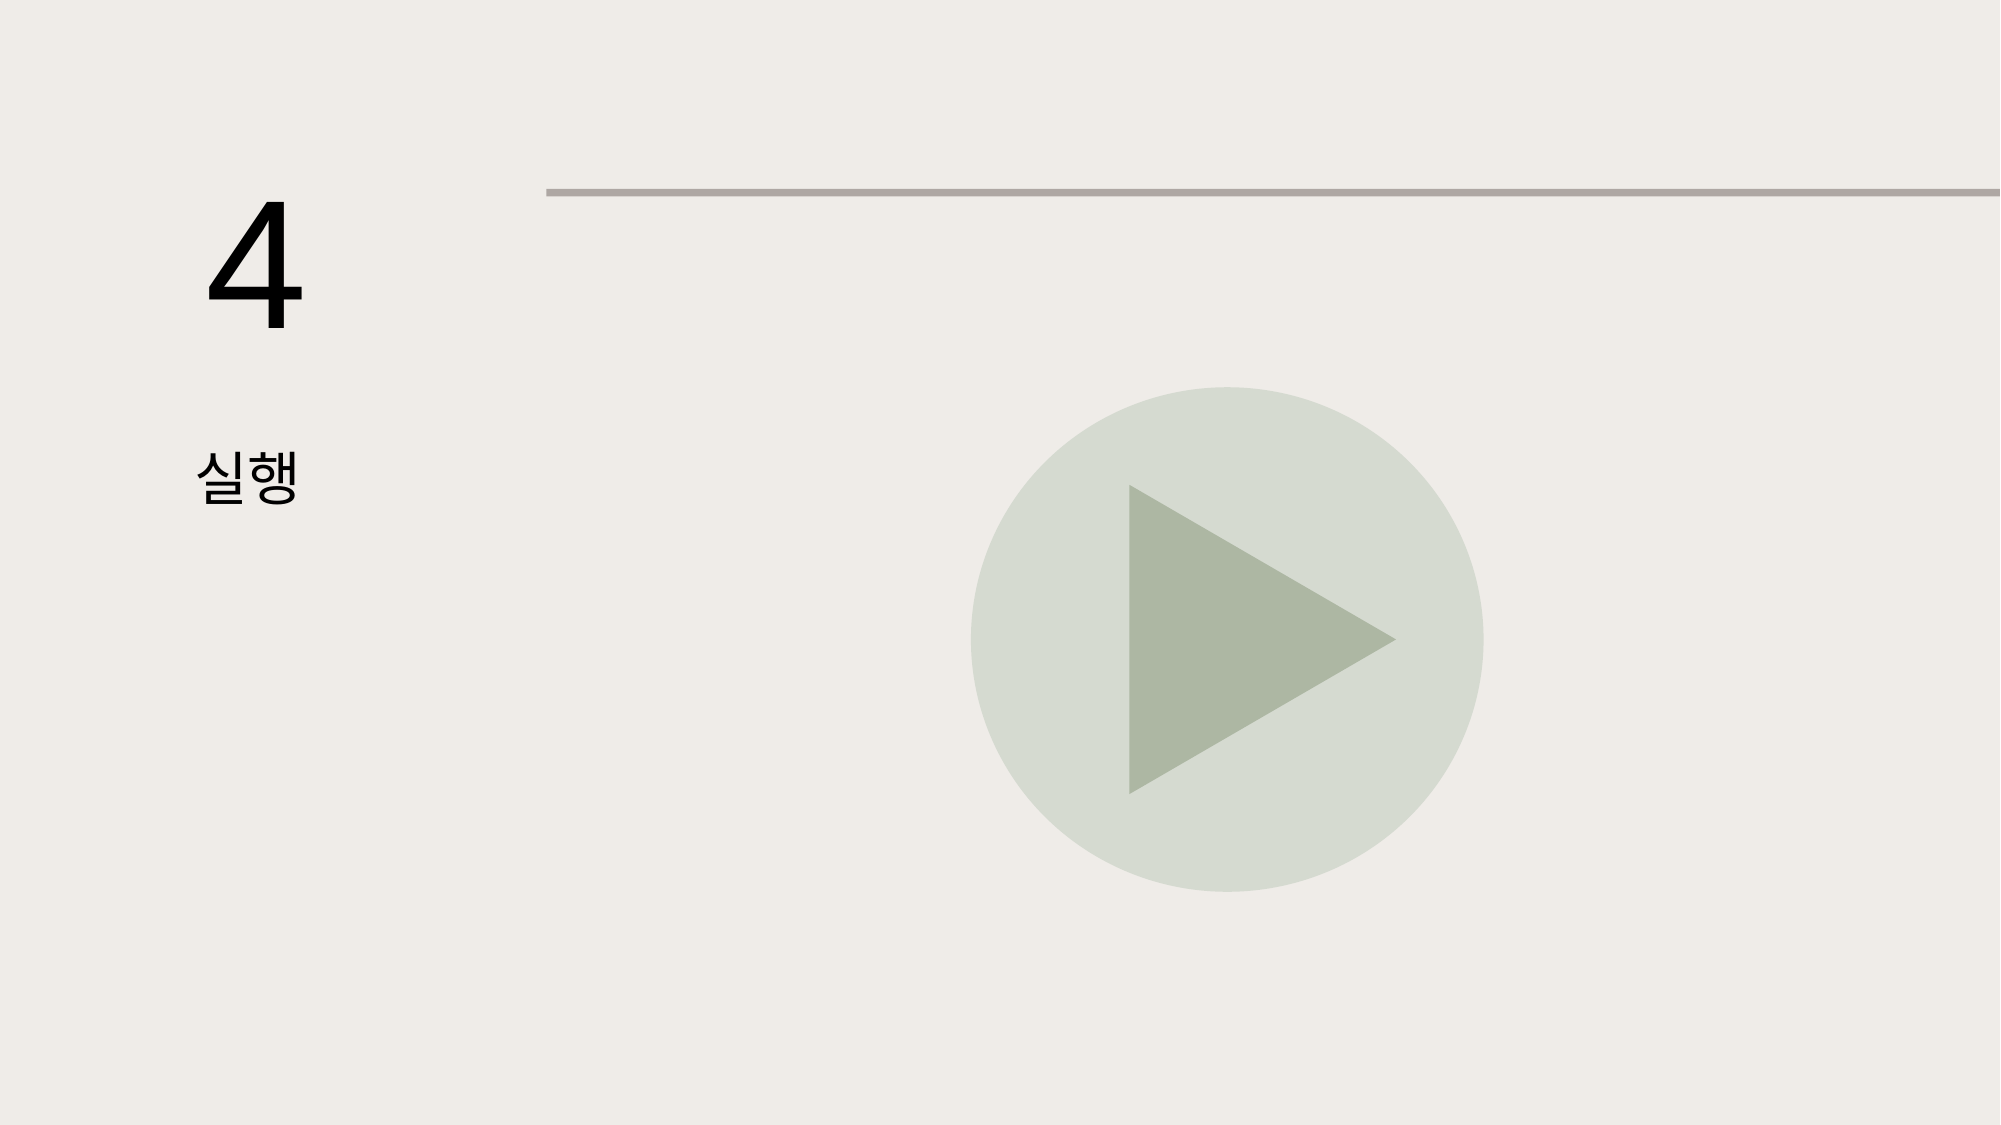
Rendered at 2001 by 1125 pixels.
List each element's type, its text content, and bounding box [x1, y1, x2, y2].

text_box 실행 [179, 434, 487, 520]
text_box 4 [190, 137, 437, 373]
text_box [546, 188, 2000, 197]
text_box [969, 386, 1485, 893]
text_box [1128, 482, 1399, 796]
